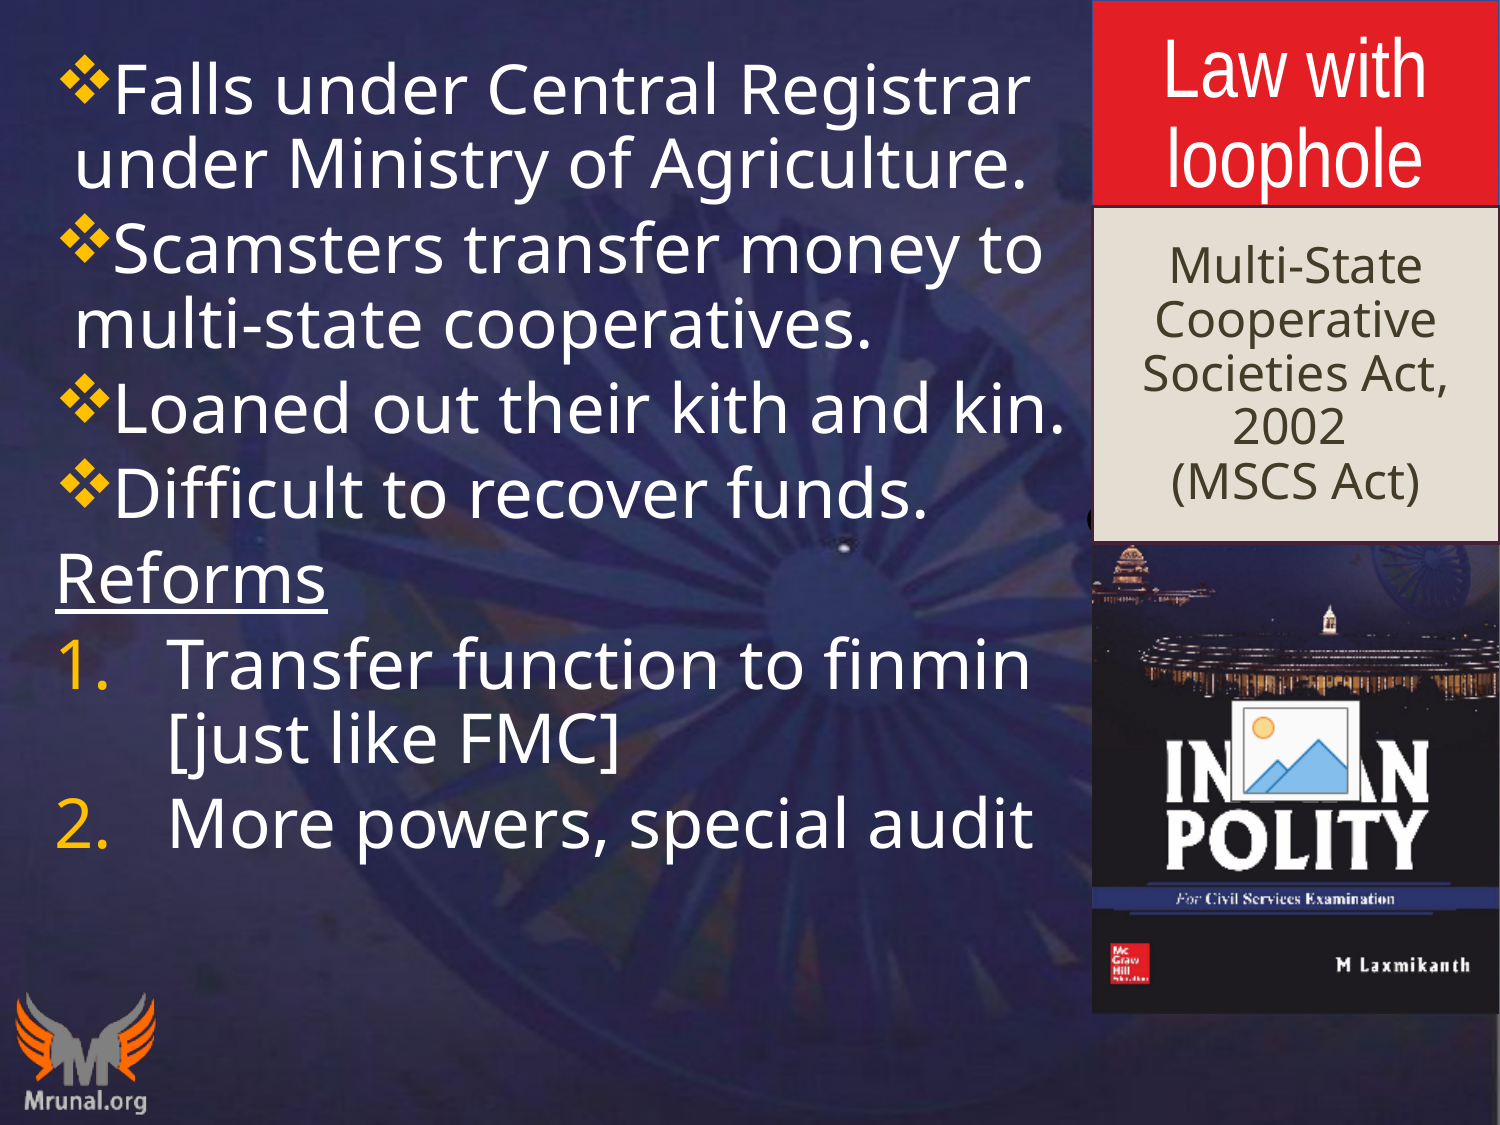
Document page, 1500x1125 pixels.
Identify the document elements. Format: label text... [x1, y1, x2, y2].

list Law with loophole [1092, 0, 1499, 205]
list Falls under Central Registrar under Ministry of Agriculture. Scamsters transfer money to multi-state cooperatives. Loaned out their kith and kin. Difficult to recover funds. Reforms Transfer function to finmin [just like FMC] More powers, special audit [39, 47, 1086, 1014]
title Multi-State Cooperative Societies Act, 2002 (MSCS Act) [1091, 205, 1500, 545]
picture [0, 0, 1500, 1125]
